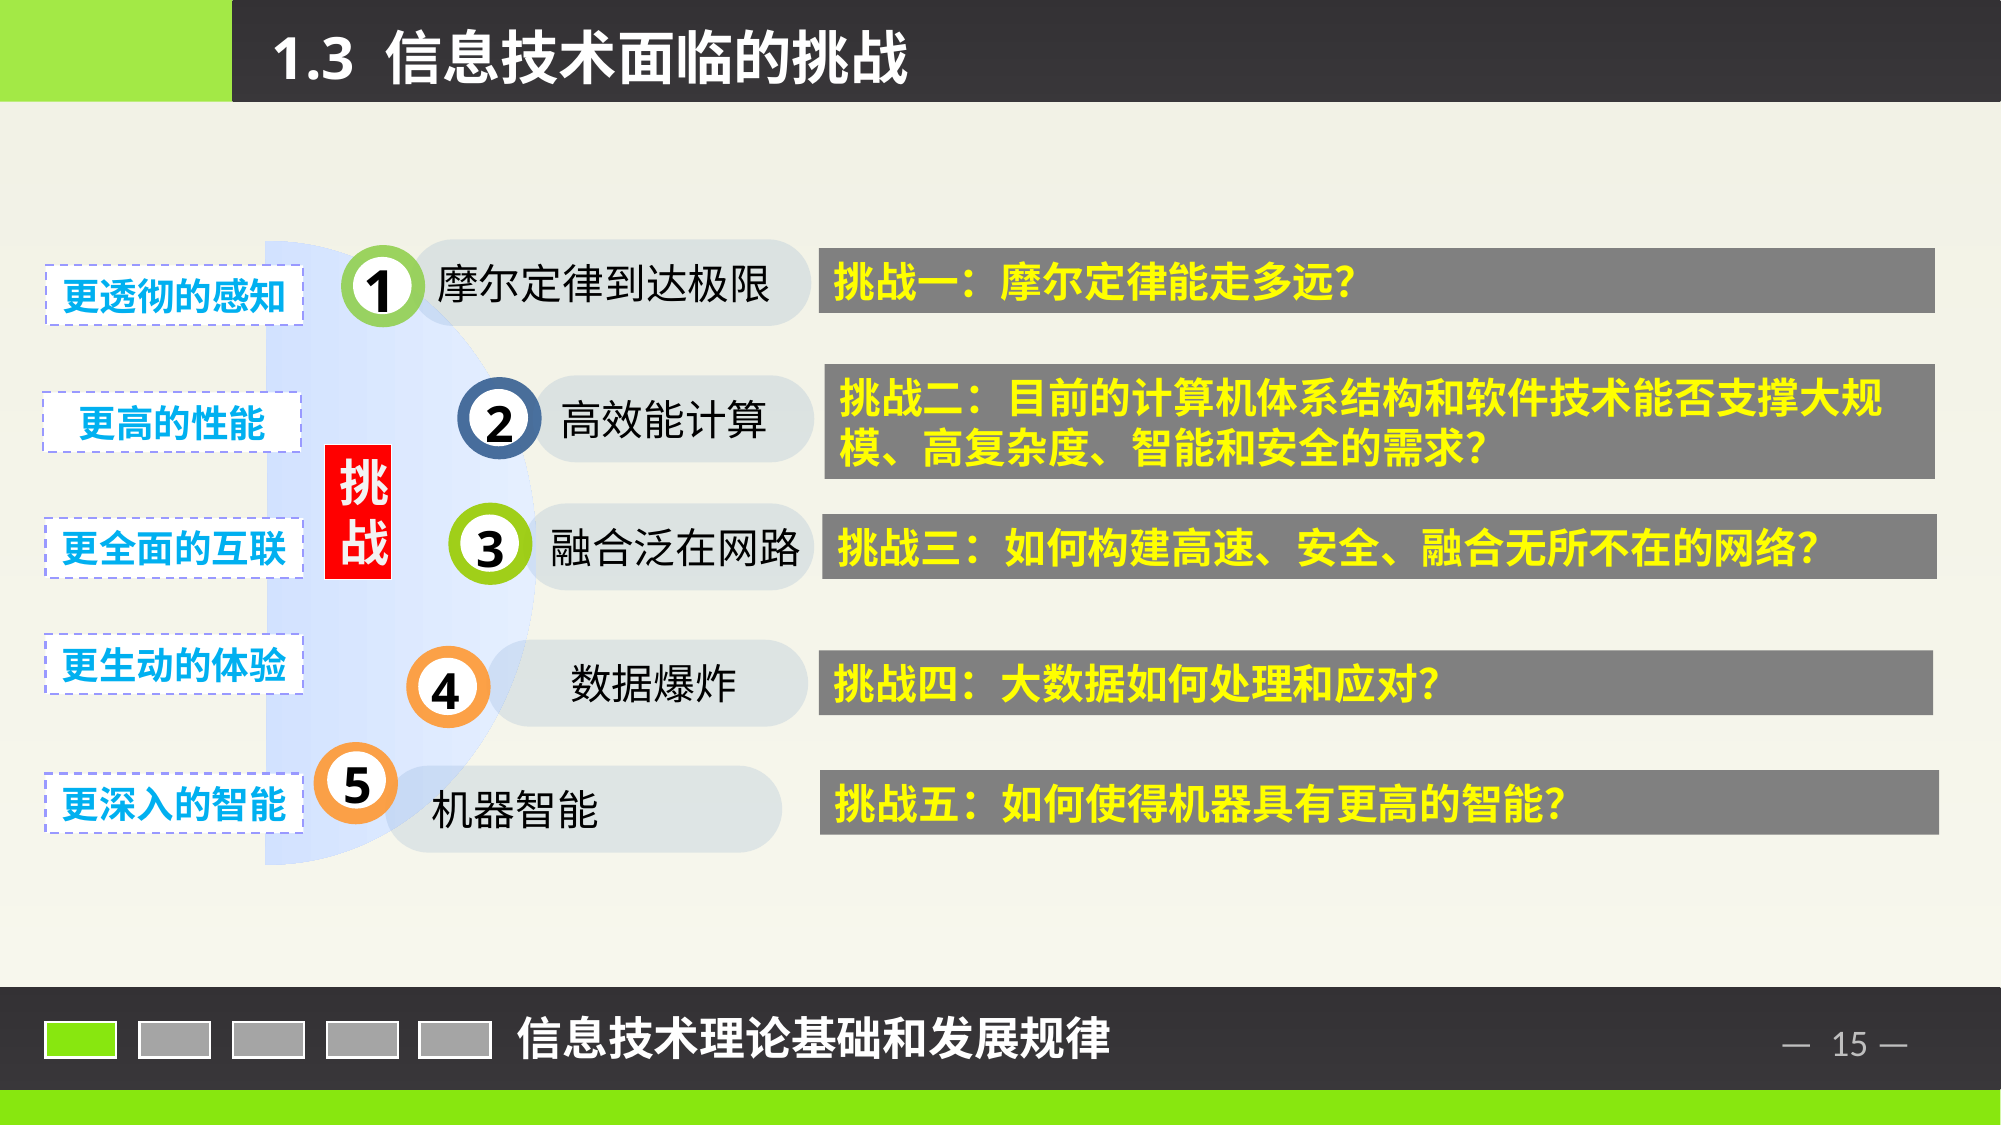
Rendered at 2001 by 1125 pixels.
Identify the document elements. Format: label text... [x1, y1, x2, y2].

text_box [0, 0, 232, 102]
text_box [45, 1022, 117, 1058]
text_box 挑战一：摩尔定律能走多远？ [818, 248, 1935, 313]
text_box 信息技术理论基础和发展规律 [502, 1002, 1142, 1072]
text_box 1.3 信息技术面临的挑战 [257, 13, 1310, 99]
text_box 挑战二：目前的计算机体系结构和软件技术能否支撑大规模、高复杂度、智能和安全的需求？ [824, 364, 1935, 479]
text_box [0, 239, 815, 865]
text_box [232, 0, 2001, 102]
text_box [233, 1022, 304, 1058]
text_box 挑战三：如何构建高速、安全、融合无所不在的网络？ [822, 514, 1937, 579]
text_box 挑战四：大数据如何处理和应对？ [818, 650, 1934, 716]
text_box [139, 1022, 211, 1058]
text_box [419, 1022, 491, 1058]
text_box [327, 1022, 398, 1058]
text_box 挑战五：如何使得机器具有更高的智能？ [820, 770, 1940, 835]
